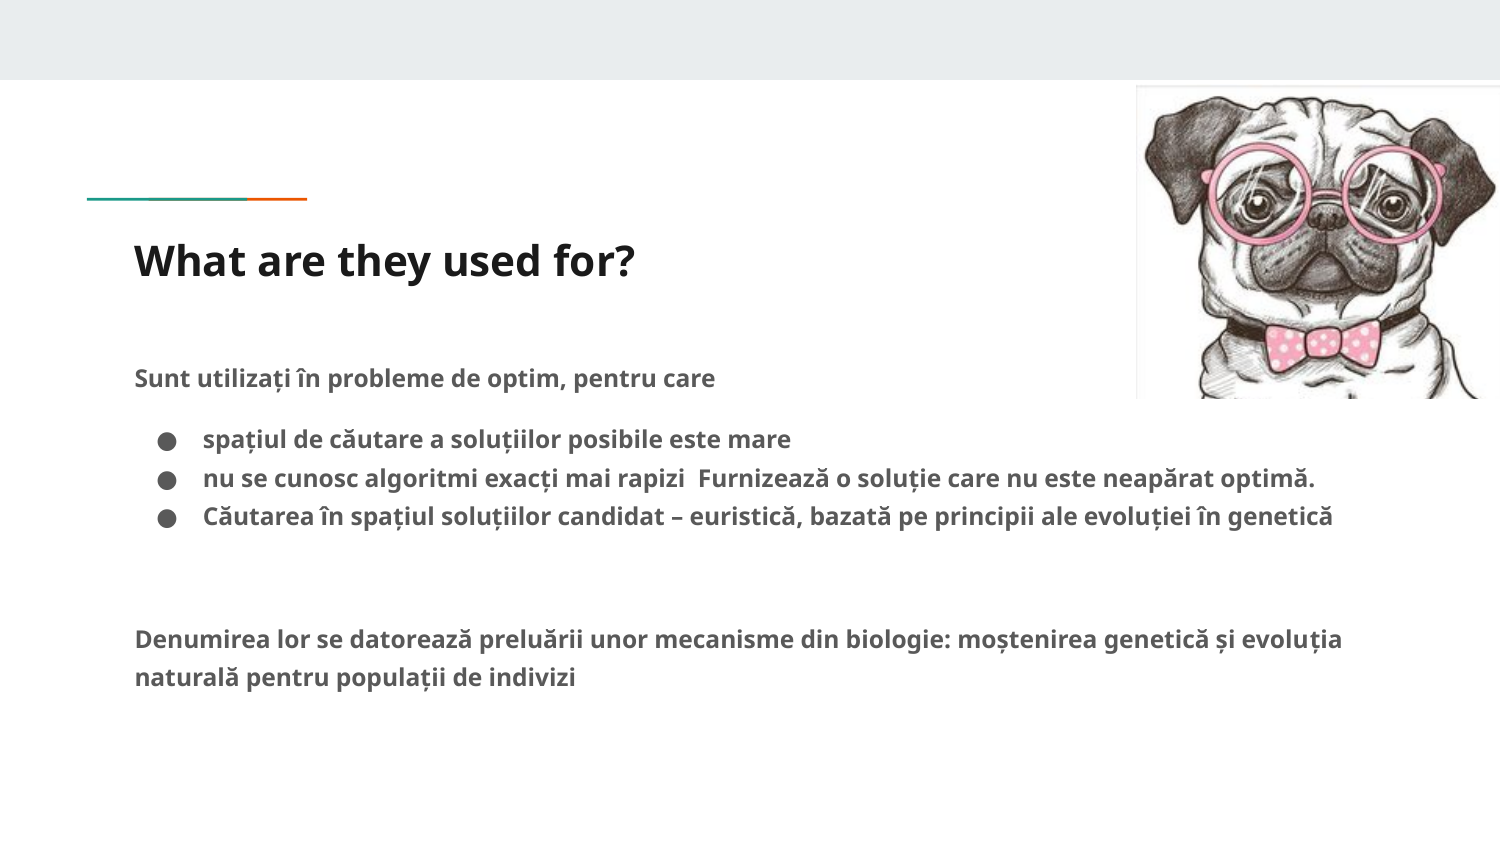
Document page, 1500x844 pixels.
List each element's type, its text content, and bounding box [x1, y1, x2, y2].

picture [1135, 83, 1500, 400]
title What are they used for? [119, 216, 1130, 305]
list Sunt utilizaţi în probleme de optim, pentru care spaţiul de căutare a soluţiilor posibile este mare nu se cunosc algoritmi exacţi mai rapizi Furnizează o soluţie care nu este neapărat optimă. Căutarea în spaţiul soluțiilor candidat – euristică, bazată pe principii ale evoluţiei în genetică Denumirea lor se datorează preluării unor mecanisme din biologie: moştenirea genetică şi evoluţia naturală pentru populaţii de indivizi [119, 341, 1381, 712]
